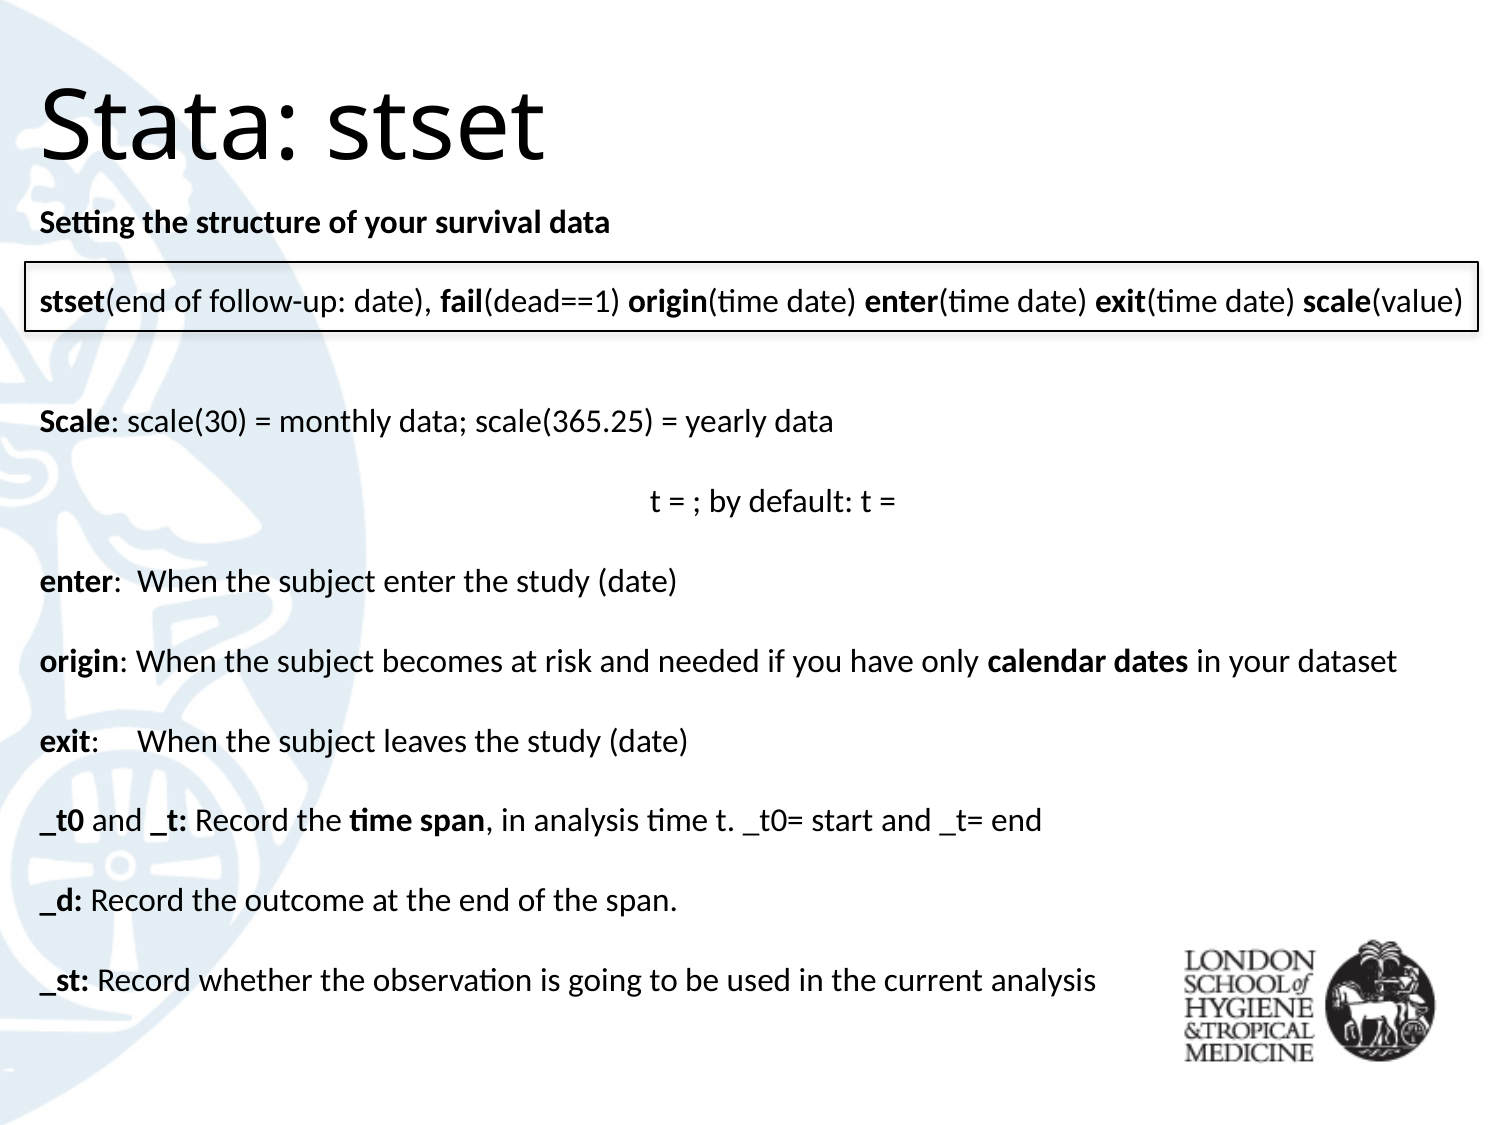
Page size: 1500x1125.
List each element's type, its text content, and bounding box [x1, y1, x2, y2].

text_box [24, 261, 1479, 332]
picture [0, 0, 1500, 1125]
title Stata: stset [24, 26, 1349, 214]
